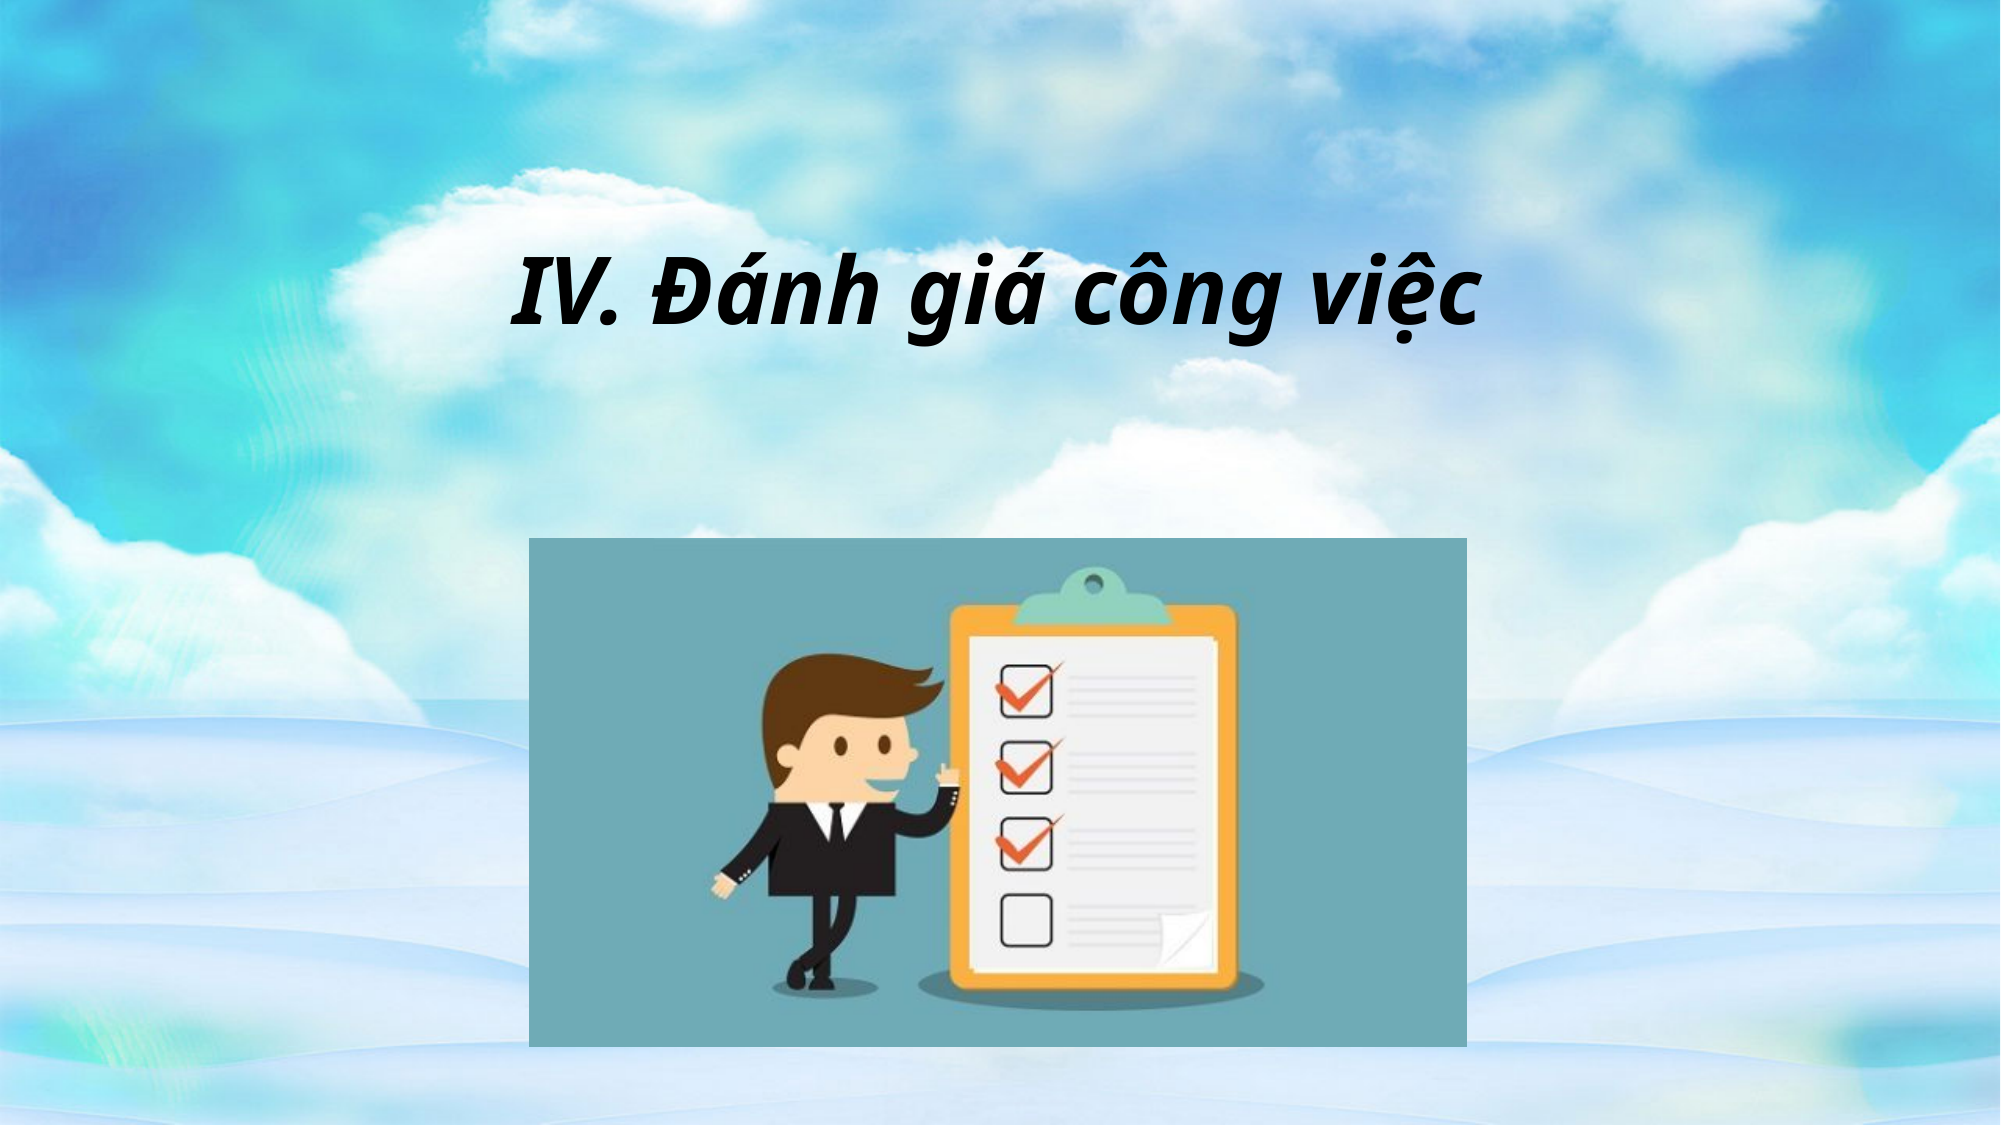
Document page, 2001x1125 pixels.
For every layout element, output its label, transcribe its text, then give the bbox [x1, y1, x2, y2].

picture [0, 0, 2001, 1125]
title IV. Đánh giá công việc [135, 240, 1861, 458]
